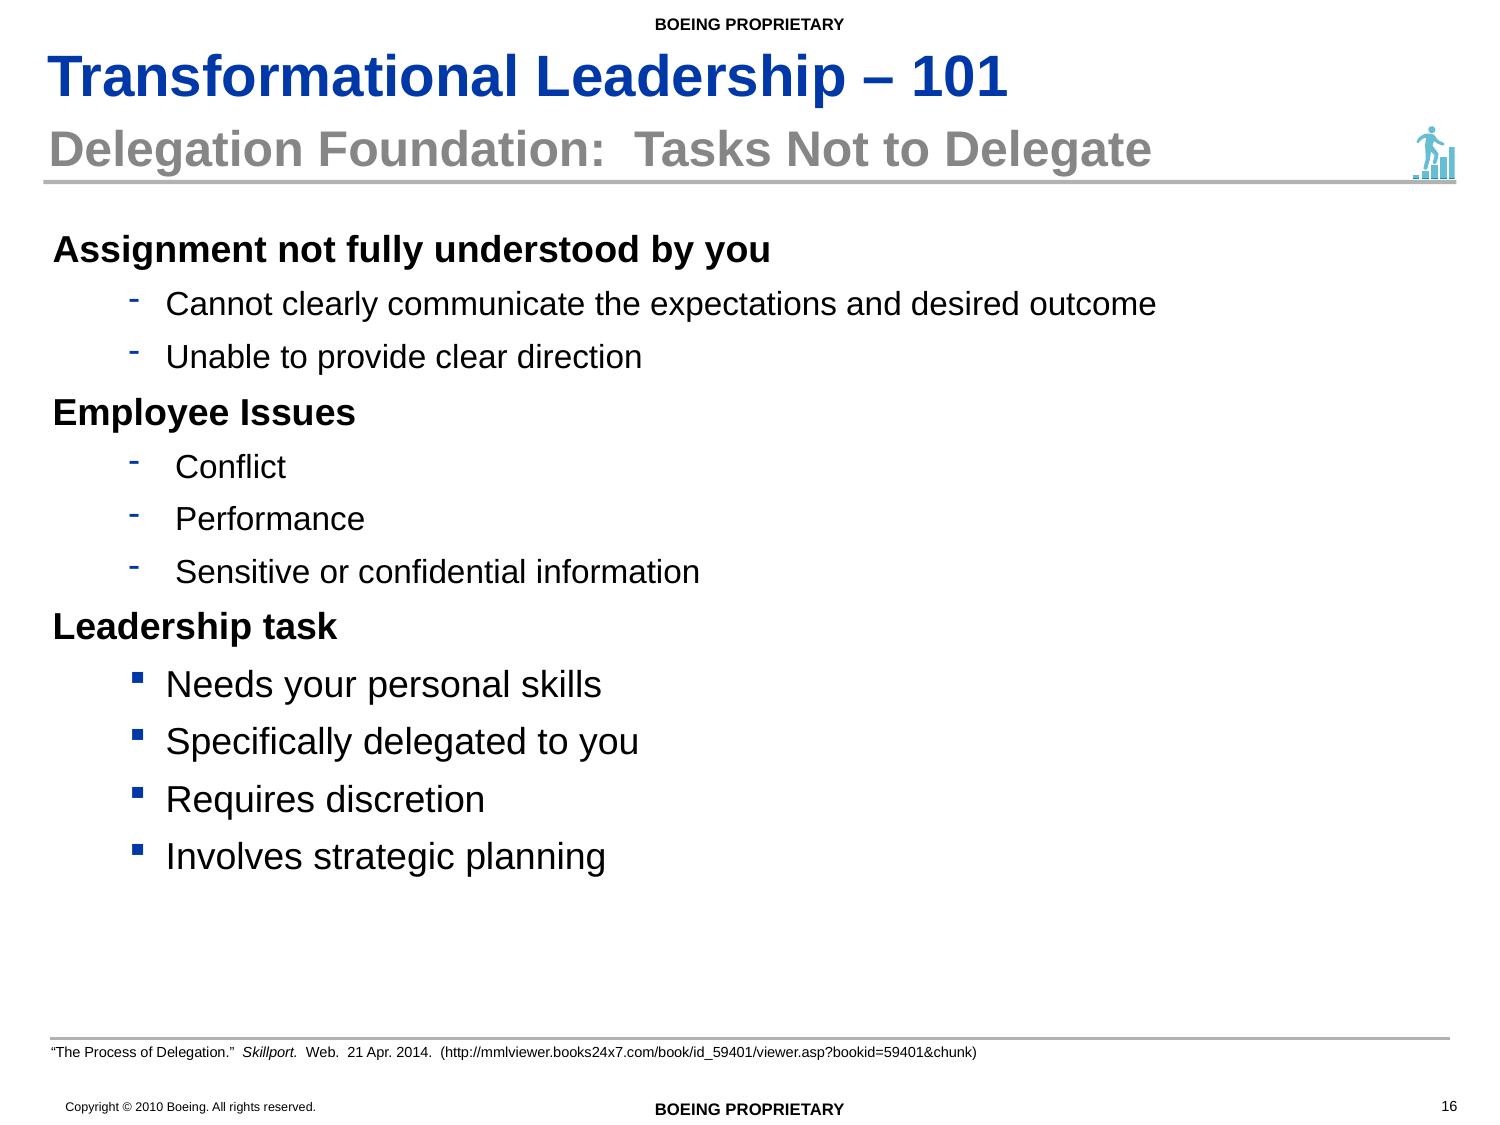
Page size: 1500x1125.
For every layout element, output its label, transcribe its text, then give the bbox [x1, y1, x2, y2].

title Delegation Foundation: Tasks Not to Delegate [0, 105, 1500, 180]
text_box “The Process of Delegation.” Skillport. Web. 21 Apr. 2014. (http://mmlviewer.books24x7.com/book/id_59401/viewer.asp?bookid=59401&chunk) [35, 1034, 1472, 1068]
list Assignment not fully understood by you Cannot clearly communicate the expectations and desired outcome Unable to provide clear direction Employee Issues Conflict Performance Sensitive or confidential information Leadership task Needs your personal skills Specifically delegated to you Requires discretion Involves strategic planning [37, 217, 1363, 334]
slide_number 16 [1048, 1087, 1459, 1124]
